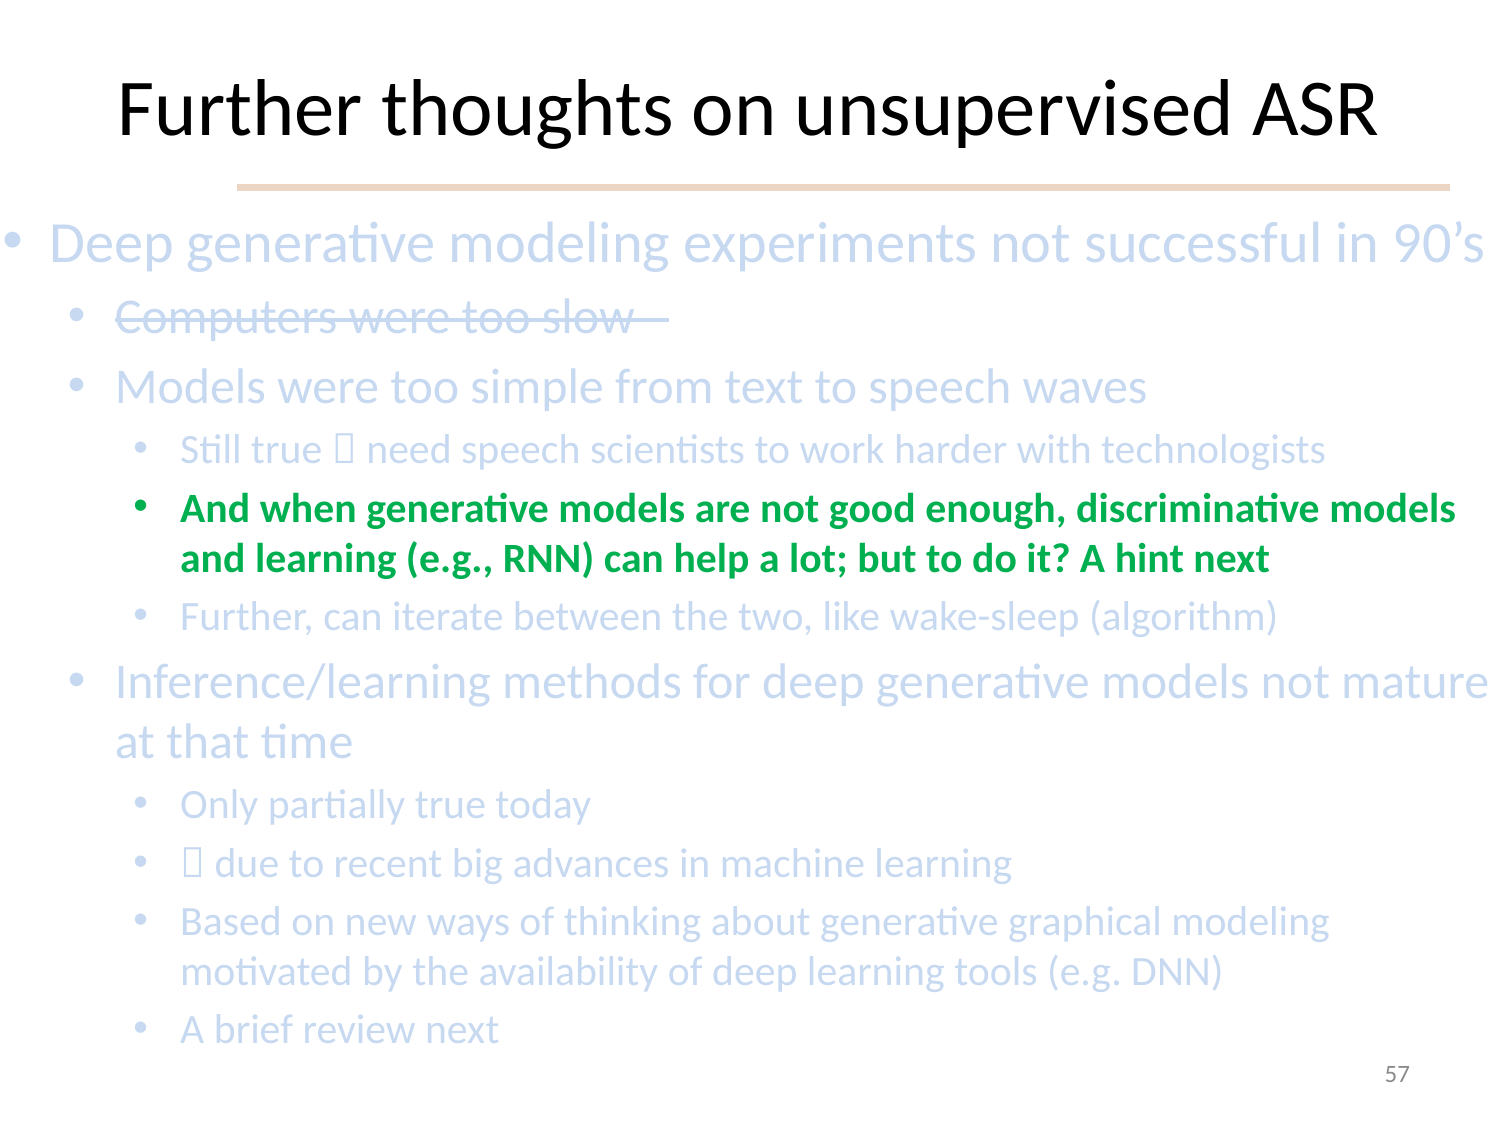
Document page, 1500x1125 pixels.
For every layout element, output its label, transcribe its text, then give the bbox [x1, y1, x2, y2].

title Further thoughts on unsupervised ASR [75, 8, 1425, 196]
list Deep generative modeling experiments not successful in 90’s Computers were too slow Models were too simple from text to speech waves Still true  need speech scientists to work harder with technologists And when generative models are not good enough, discriminative models and learning (e.g., RNN) can help a lot; but to do it? A hint next Further, can iterate between the two, like wake-sleep (algorithm) Inference/learning methods for deep generative models not mature at that time Only partially true today  due to recent big advances in machine learning Based on new ways of thinking about generative graphical modeling motivated by the availability of deep learning tools (e.g. DNN) A brief review next [0, 196, 1500, 1125]
